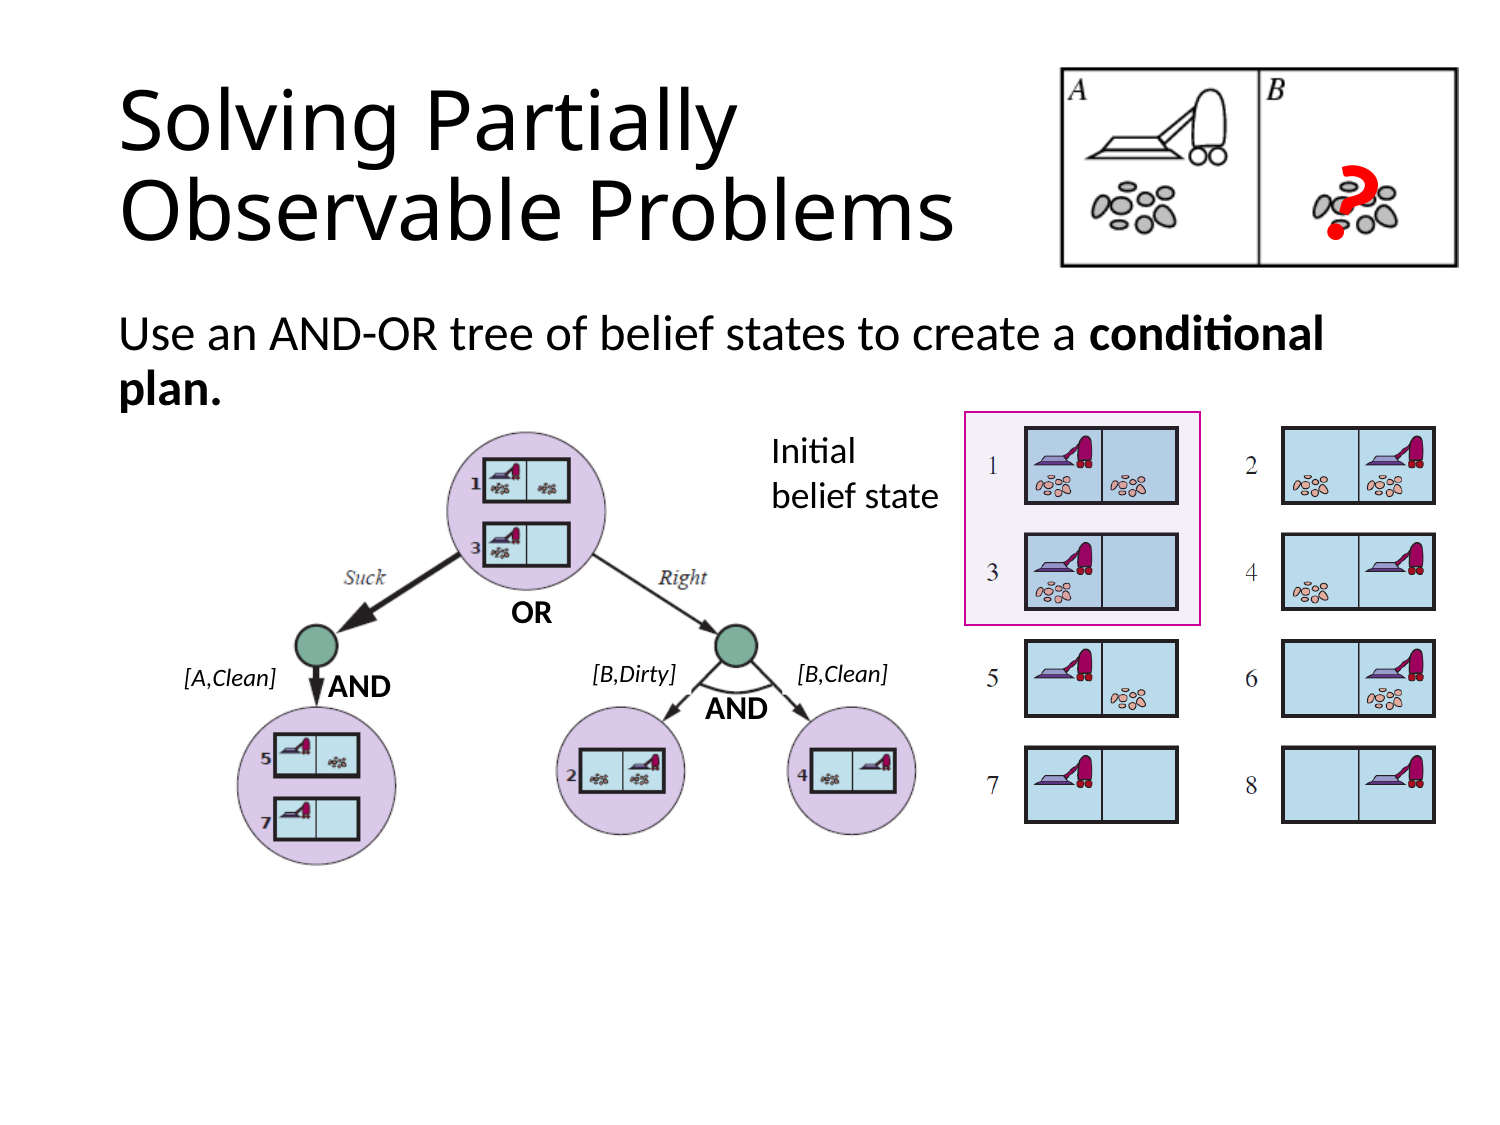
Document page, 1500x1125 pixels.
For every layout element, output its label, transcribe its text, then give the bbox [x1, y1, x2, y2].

list Use an AND-OR tree of belief states to create a conditional plan. [103, 299, 1397, 425]
title Solving Partially Observable Problems [103, 59, 1038, 278]
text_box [1058, 66, 1459, 272]
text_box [157, 412, 1458, 875]
